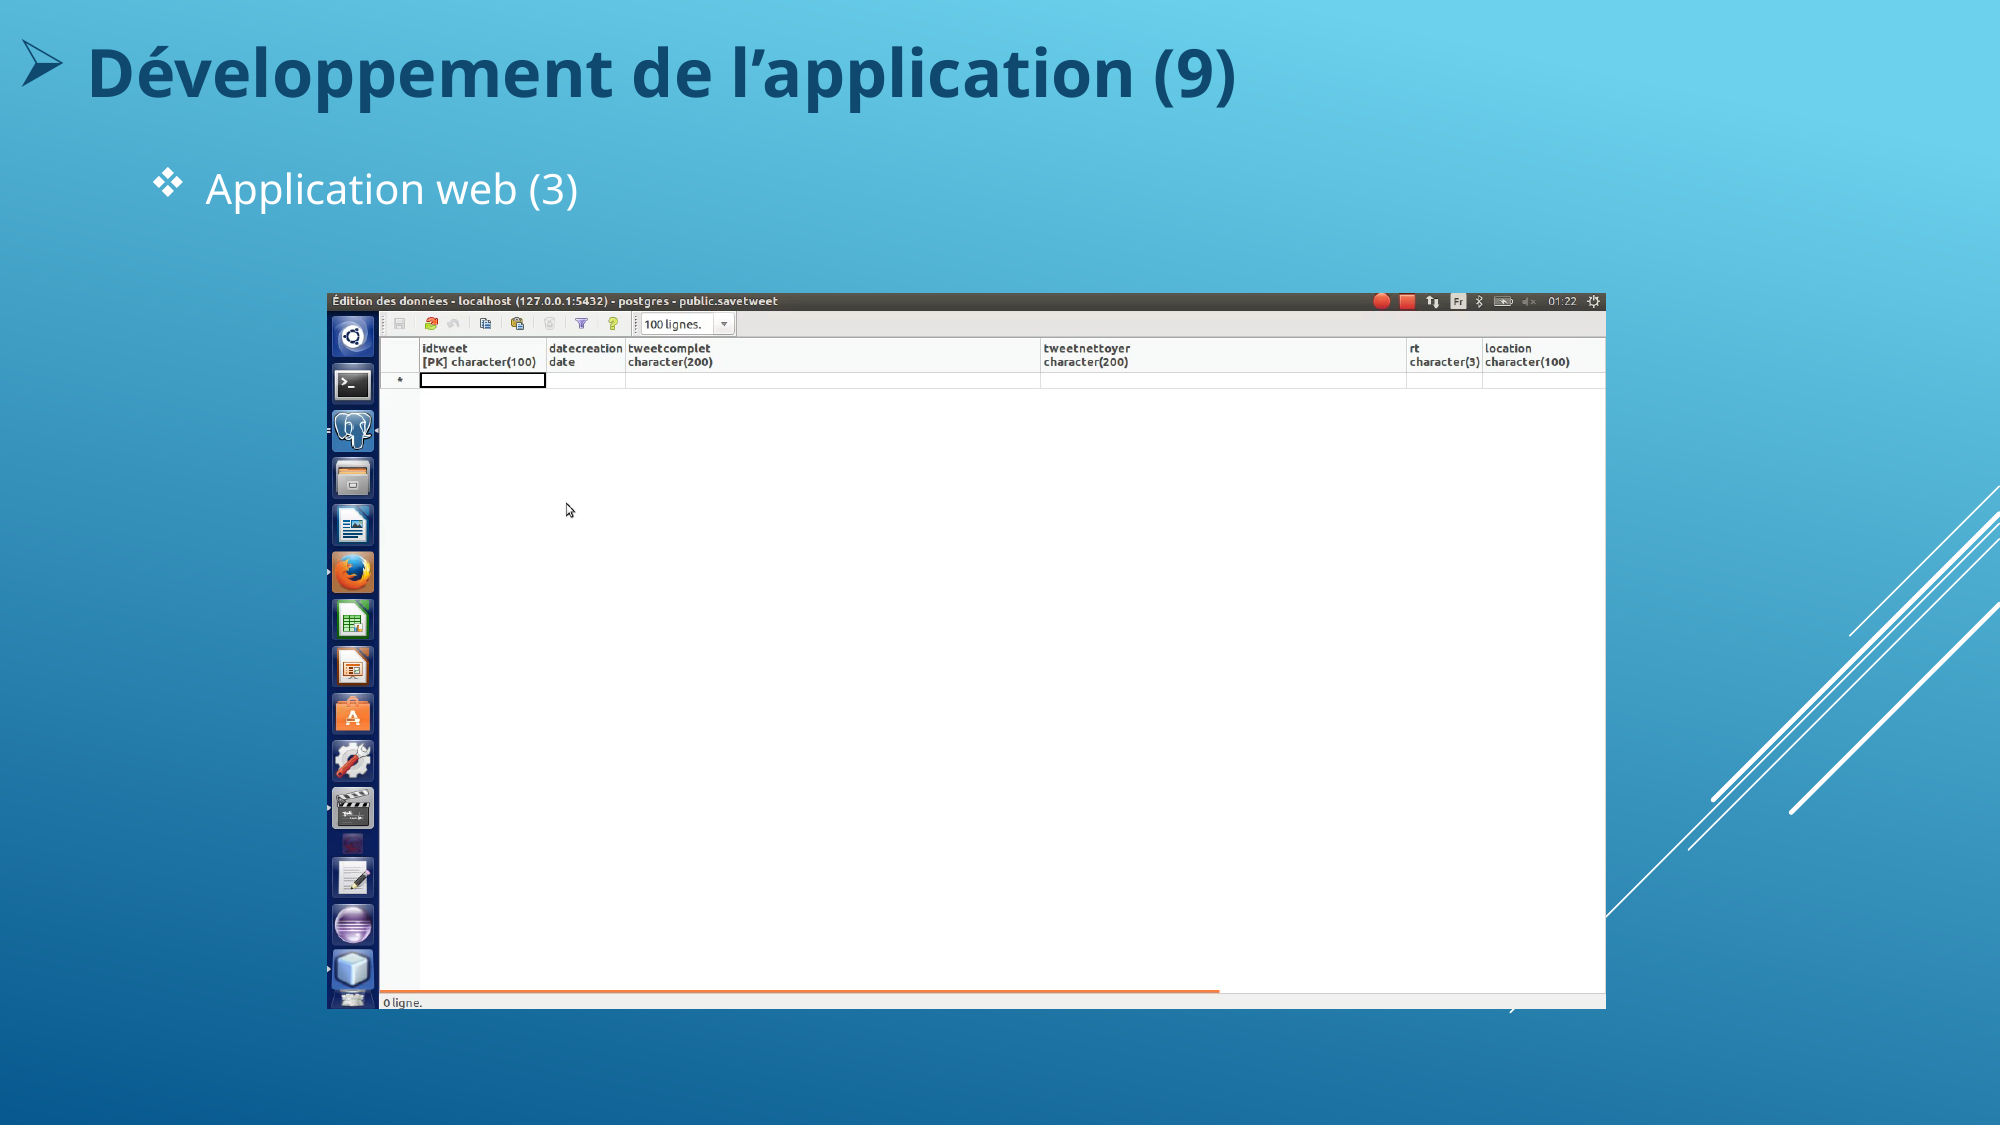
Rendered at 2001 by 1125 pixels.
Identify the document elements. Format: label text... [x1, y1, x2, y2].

text_box Développement de l’application (9) [1, 23, 1932, 119]
text_box Application web (3) [0, 95, 1877, 521]
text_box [326, 292, 1607, 1011]
